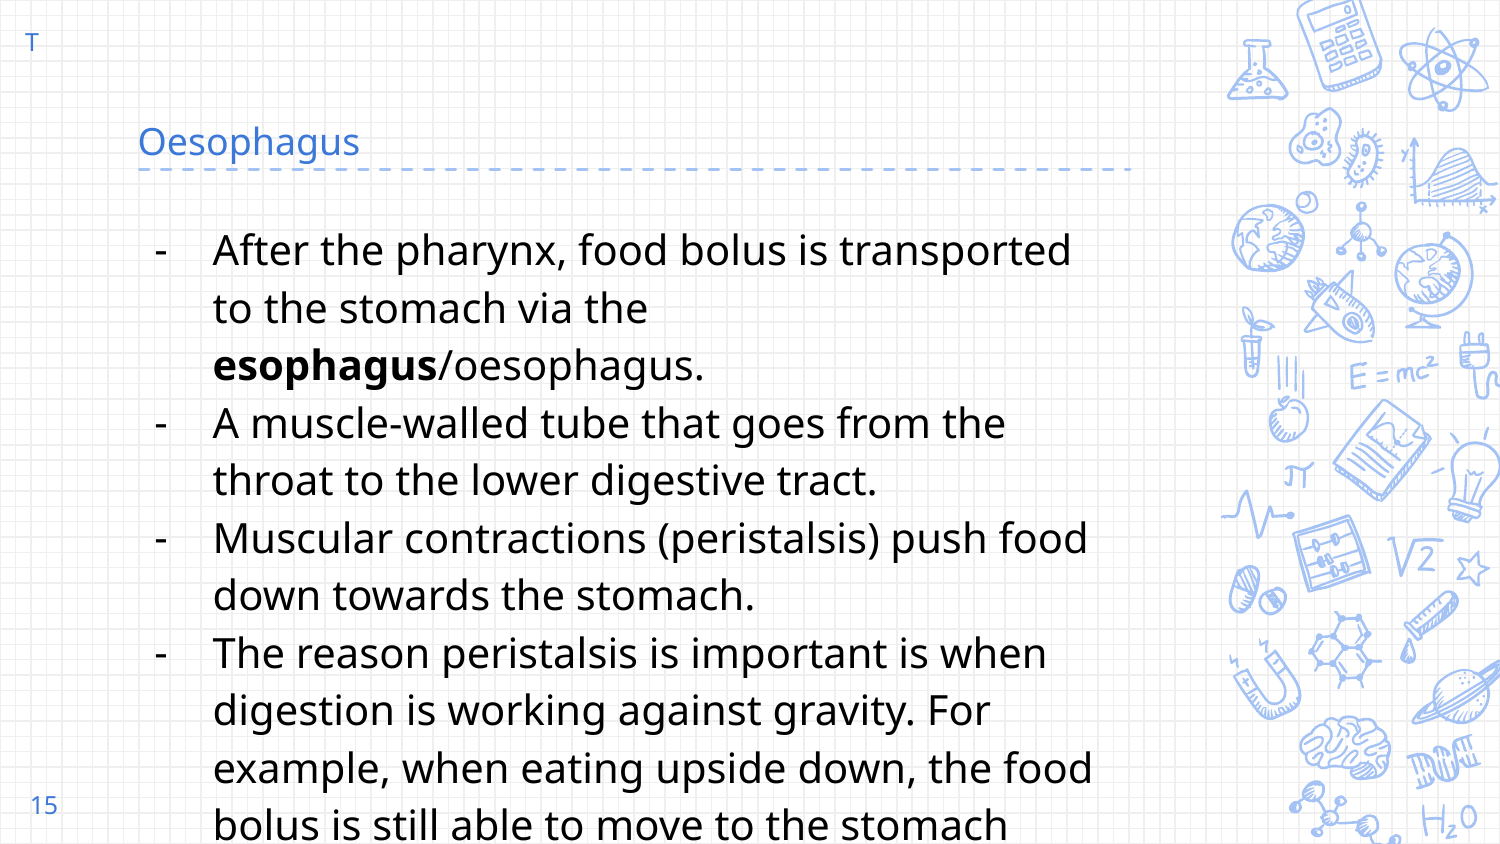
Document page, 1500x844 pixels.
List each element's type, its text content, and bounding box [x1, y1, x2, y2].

title Oesophagus [122, 36, 1130, 178]
slide_number T [10, 11, 101, 76]
list After the pharynx, food bolus is transported to the stomach via the esophagus/oesophagus. A muscle-walled tube that goes from the throat to the lower digestive tract. Muscular contractions (peristalsis) push food down towards the stomach. The reason peristalsis is important is when digestion is working against gravity. For example, when eating upside down, the food bolus is still able to move to the stomach because of peristalsis contractions. [122, 201, 1130, 794]
slide_number ‹#› [14, 774, 105, 840]
